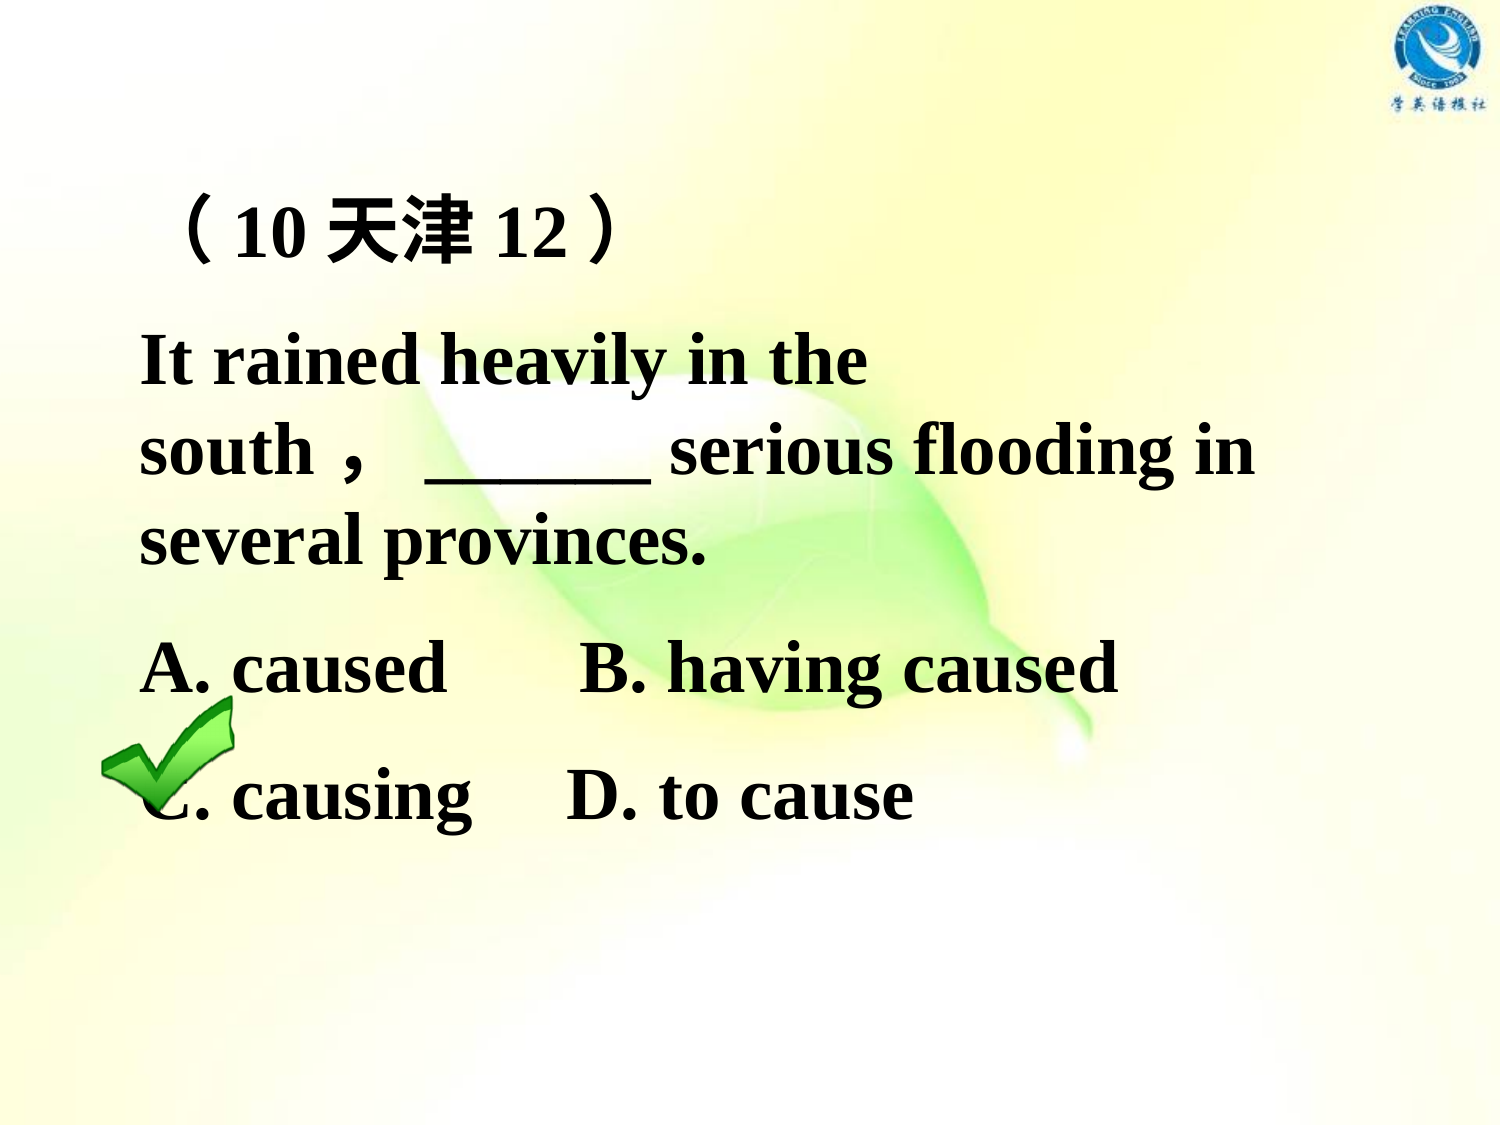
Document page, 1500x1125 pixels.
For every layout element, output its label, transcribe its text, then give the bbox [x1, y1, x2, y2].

text_box （10天津12） It rained heavily in the south，______ serious flooding in several provinces. A. caused B. having caused C. causing D. to cause [124, 174, 1400, 843]
picture [0, 0, 1500, 1125]
